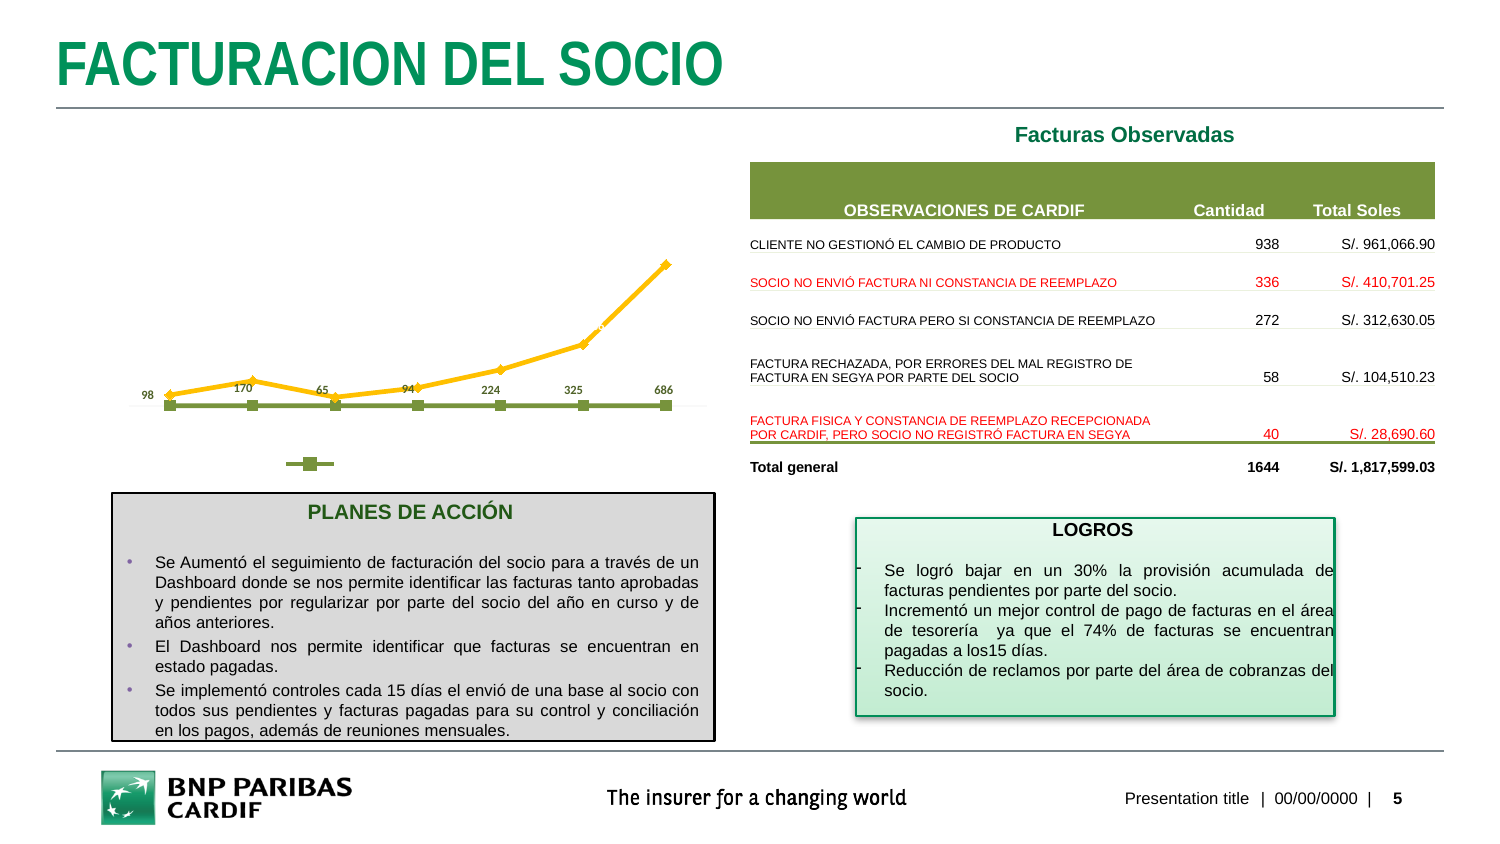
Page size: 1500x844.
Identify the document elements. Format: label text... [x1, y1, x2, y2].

table_cell 272 [1179, 291, 1279, 328]
table_cell 58 [1179, 329, 1279, 385]
table_cell S/. 28,690.60 [1279, 386, 1435, 441]
text_box LOGROS Se logró bajar en un 30% la provisión acumulada de facturas pendientes por parte del socio. Incrementó un mejor control de pago de facturas en el área de tesorería ya que el 74% de facturas se encuentran pagadas a los15 días. Reducción de reclamos por parte del área de cobranzas del socio. [855, 517, 1335, 717]
table_cell 938 [1179, 220, 1279, 252]
text_box Facturas Observadas [847, 121, 1403, 162]
table_header Total Soles [1279, 162, 1435, 219]
table_cell Total general [750, 444, 1179, 475]
table_cell SOCIO NO ENVIÓ FACTURA NI CONSTANCIA DE REEMPLAZO [750, 253, 1179, 290]
title FACTURACION DEL SOCIO [56, 14, 1444, 106]
table_cell S/. 104,510.23 [1279, 329, 1435, 385]
table_cell S/. 1,817,599.03 [1279, 444, 1435, 475]
slide_number 5 [1372, 786, 1403, 810]
table_header OBSERVACIONES DE CARDIF [750, 162, 1179, 219]
chart [40, 157, 719, 485]
footer Presentation title [918, 786, 1250, 810]
table_cell FACTURA RECHAZADA, POR ERRORES DEL MAL REGISTRO DE FACTURA EN SEGYA POR PARTE DEL SOCIO [750, 329, 1179, 385]
table_cell S/. 312,630.05 [1279, 291, 1435, 328]
table_cell S/. 410,701.25 [1279, 253, 1435, 290]
table_cell SOCIO NO ENVIÓ FACTURA PERO SI CONSTANCIA DE REEMPLAZO [750, 291, 1179, 328]
table_cell CLIENTE NO GESTIONÓ EL CAMBIO DE PRODUCTO [750, 220, 1179, 252]
table_cell S/. 961,066.90 [1279, 220, 1435, 252]
table_cell 40 [1179, 386, 1279, 441]
text_box PLANES DE ACCIÓN Se Aumentó el seguimiento de facturación del socio para a través de un Dashboard donde se nos permite identificar las facturas tanto aprobadas y pendientes por regularizar por parte del socio del año en curso y de años anteriores. El Dashboard nos permite identificar que facturas se encuentran en estado pagadas. Se implementó controles cada 15 días el envió de una base al socio con todos sus pendientes y facturas pagadas para su control y conciliación en los pagos, además de reuniones mensuales. [112, 493, 715, 741]
table_cell 1644 [1179, 444, 1279, 475]
picture [88, 757, 542, 838]
table_header Cantidad [1179, 162, 1279, 219]
table_cell 336 [1179, 253, 1279, 290]
table_cell FACTURA FISICA Y CONSTANCIA DE REEMPLAZO RECEPCIONADA POR CARDIF, PERO SOCIO NO REGISTRÓ FACTURA EN SEGYA [750, 386, 1179, 441]
picture [596, 768, 916, 831]
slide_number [1258, 786, 1372, 810]
